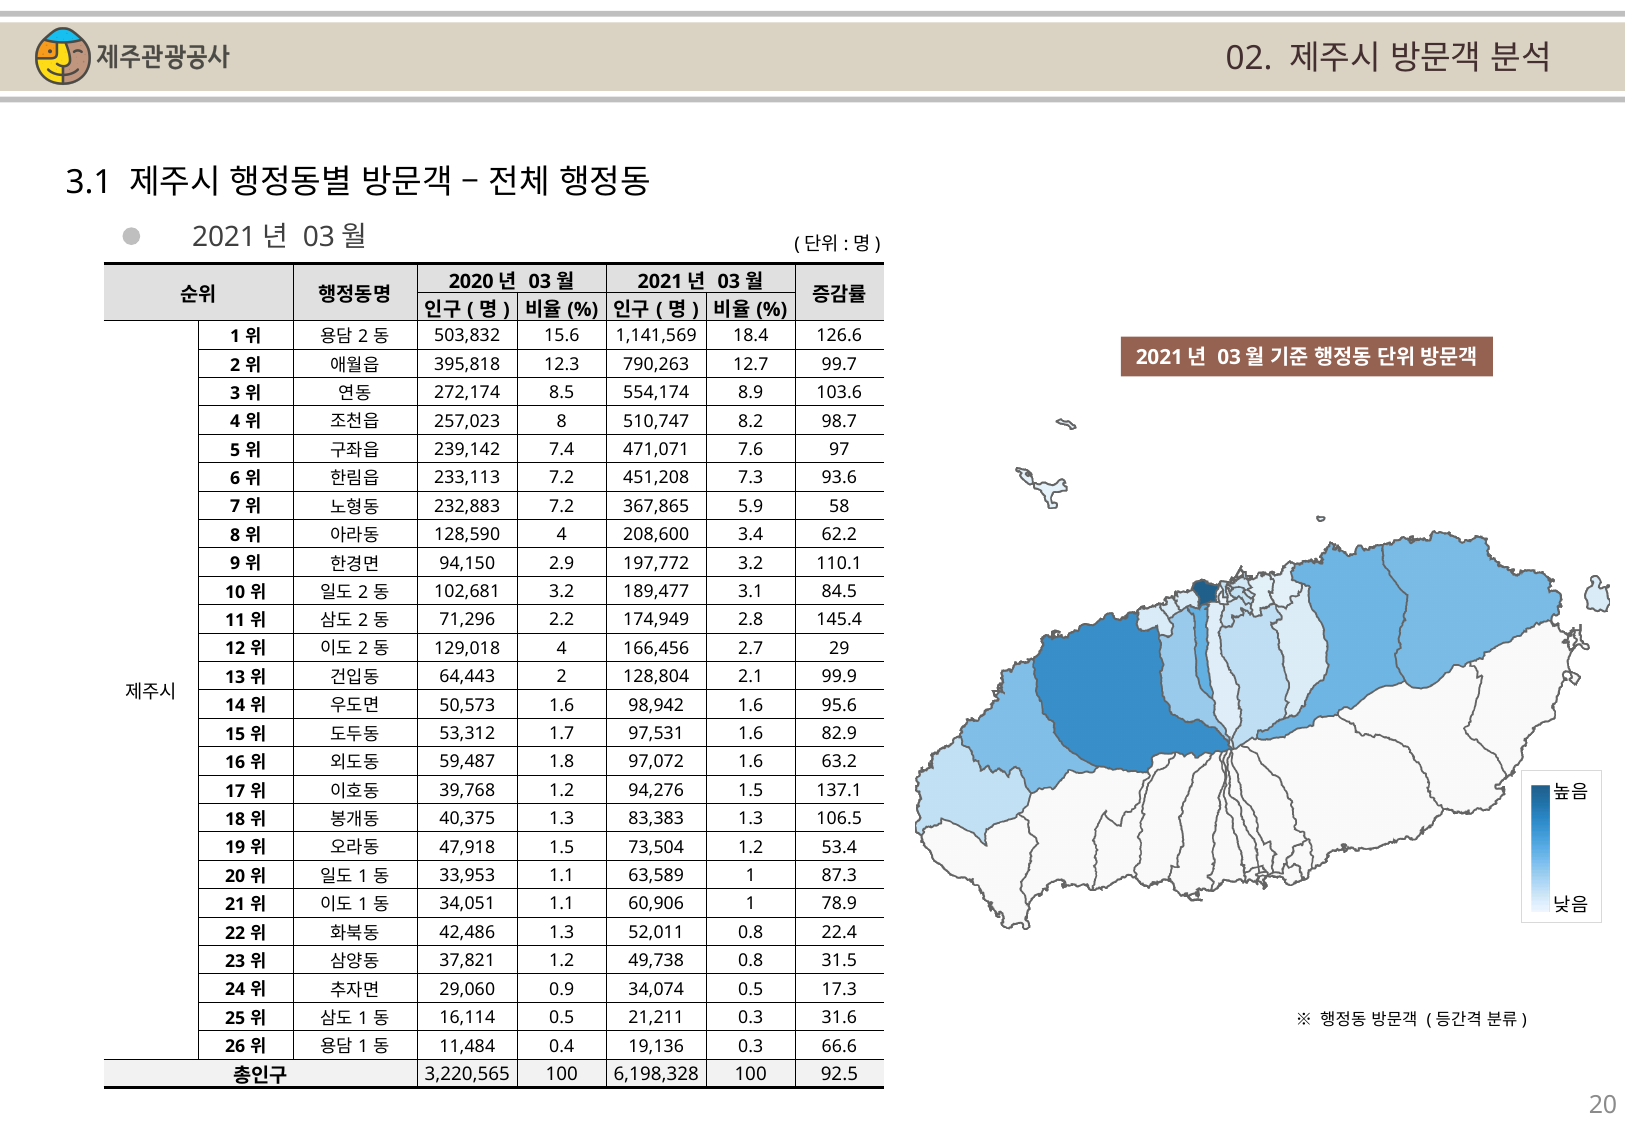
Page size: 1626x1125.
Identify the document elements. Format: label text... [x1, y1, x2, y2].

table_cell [294, 889, 417, 917]
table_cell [418, 889, 517, 917]
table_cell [607, 1031, 706, 1059]
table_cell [294, 946, 417, 973]
table_cell 239,142 [418, 435, 517, 462]
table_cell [518, 1003, 606, 1030]
table_header 2021년 03월 [607, 265, 795, 292]
table_cell 126.6 [796, 321, 884, 349]
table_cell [518, 832, 606, 860]
table_cell 50,573 [418, 690, 517, 718]
table_cell 7위 [199, 492, 293, 519]
table_cell 3.1 [707, 577, 795, 604]
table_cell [418, 861, 517, 888]
table_cell 233,113 [418, 463, 517, 491]
table_cell 10위 [199, 577, 293, 604]
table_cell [607, 1060, 706, 1086]
table_cell 15.6 [518, 321, 606, 349]
table_cell 3위 [199, 378, 293, 405]
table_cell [199, 918, 293, 945]
text_box [121, 226, 141, 246]
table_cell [607, 832, 706, 860]
table_cell 39,768 [418, 776, 517, 803]
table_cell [294, 1031, 417, 1059]
table_cell 1.6 [707, 747, 795, 775]
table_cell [796, 1031, 884, 1059]
table_cell 1.7 [518, 719, 606, 746]
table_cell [707, 918, 795, 945]
table_cell 이호동 [294, 776, 417, 803]
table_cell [707, 889, 795, 917]
table_cell 8 [518, 406, 606, 434]
table_cell 2.9 [518, 548, 606, 576]
table_cell 257,023 [418, 406, 517, 434]
table_cell 110.1 [796, 548, 884, 576]
table_cell 봉개동 [294, 804, 417, 831]
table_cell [796, 832, 884, 860]
table_cell 노형동 [294, 492, 417, 519]
table_cell 97,531 [607, 719, 706, 746]
table_cell 7.2 [518, 463, 606, 491]
table_cell 471,071 [607, 435, 706, 462]
table_cell 4위 [199, 406, 293, 434]
table_cell 2.8 [707, 605, 795, 633]
table_cell 94,150 [418, 548, 517, 576]
table_cell 1.8 [518, 747, 606, 775]
table_cell 15위 [199, 719, 293, 746]
table_cell 8.5 [518, 378, 606, 405]
table_cell 189,477 [607, 577, 706, 604]
table_cell 3.2 [707, 548, 795, 576]
picture [915, 236, 1610, 1112]
table_cell 애월읍 [294, 350, 417, 377]
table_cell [294, 918, 417, 945]
table_cell 93.6 [796, 463, 884, 491]
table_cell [607, 889, 706, 917]
table_cell 59,487 [418, 747, 517, 775]
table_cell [607, 946, 706, 973]
table_cell 145.4 [796, 605, 884, 633]
table_cell 1위 [199, 321, 293, 349]
text_box 3.1 제주시 행정동별 방문객 – 전체 행정동 [50, 152, 1144, 208]
table_cell 16위 [199, 747, 293, 775]
table_cell 7.6 [707, 435, 795, 462]
text_box (단위:명) [779, 224, 896, 262]
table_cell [707, 832, 795, 860]
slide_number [1251, 1063, 1618, 1123]
table_cell 2 [518, 662, 606, 689]
table_cell 5.9 [707, 492, 795, 519]
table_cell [796, 1003, 884, 1030]
table_cell 아라동 [294, 520, 417, 547]
table_cell 용담2동 [294, 321, 417, 349]
table_cell 5위 [199, 435, 293, 462]
table_cell 외도동 [294, 747, 417, 775]
table_header 순위 [104, 265, 293, 320]
table_cell 비율(%) [518, 293, 606, 320]
table_cell 8.9 [707, 378, 795, 405]
table_cell 99.9 [796, 662, 884, 689]
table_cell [518, 918, 606, 945]
table_cell 한림읍 [294, 463, 417, 491]
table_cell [294, 832, 417, 860]
table_cell 2위 [199, 350, 293, 377]
table_cell 삼도2동 [294, 605, 417, 633]
table_cell 58 [796, 492, 884, 519]
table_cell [707, 1060, 795, 1086]
table_cell 137.1 [796, 776, 884, 803]
table_cell 83,383 [607, 804, 706, 831]
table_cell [418, 946, 517, 973]
table_cell 40,375 [418, 804, 517, 831]
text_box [1521, 770, 1618, 925]
table_cell 1.6 [518, 690, 606, 718]
table_cell 1.5 [707, 776, 795, 803]
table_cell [294, 974, 417, 1002]
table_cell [707, 1031, 795, 1059]
table_cell 6위 [199, 463, 293, 491]
table_cell 3.4 [707, 520, 795, 547]
table_cell 연동 [294, 378, 417, 405]
table_cell 19위 [199, 832, 293, 860]
table_cell 29 [796, 634, 884, 661]
table_cell 71,296 [418, 605, 517, 633]
table_cell 1.6 [707, 690, 795, 718]
table_cell 1,141,569 [607, 321, 706, 349]
table_cell 7.3 [707, 463, 795, 491]
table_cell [104, 1060, 417, 1086]
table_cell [294, 861, 417, 888]
table_cell 53,312 [418, 719, 517, 746]
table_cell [199, 946, 293, 973]
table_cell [796, 889, 884, 917]
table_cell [294, 1003, 417, 1030]
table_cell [518, 946, 606, 973]
table_cell 790,263 [607, 350, 706, 377]
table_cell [518, 974, 606, 1002]
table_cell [199, 861, 293, 888]
table_cell 451,208 [607, 463, 706, 491]
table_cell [199, 1003, 293, 1030]
table_cell 94,276 [607, 776, 706, 803]
table_cell 한경면 [294, 548, 417, 576]
table_cell 208,600 [607, 520, 706, 547]
table_cell 510,747 [607, 406, 706, 434]
table_cell 우도면 [294, 690, 417, 718]
table_cell 12.3 [518, 350, 606, 377]
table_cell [796, 1060, 884, 1086]
table_cell 395,818 [418, 350, 517, 377]
table_cell 82.9 [796, 719, 884, 746]
picture [31, 26, 232, 87]
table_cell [418, 1003, 517, 1030]
table_cell 95.6 [796, 690, 884, 718]
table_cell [418, 832, 517, 860]
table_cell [199, 889, 293, 917]
table_cell 128,804 [607, 662, 706, 689]
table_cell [707, 974, 795, 1002]
table_cell 102,681 [418, 577, 517, 604]
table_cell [418, 1031, 517, 1059]
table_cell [607, 861, 706, 888]
table_cell 97 [796, 435, 884, 462]
table_cell 4 [518, 520, 606, 547]
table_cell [518, 861, 606, 888]
table_cell 이도2동 [294, 634, 417, 661]
text_box 2021년 03월 [176, 210, 383, 260]
table_cell 8위 [199, 520, 293, 547]
table_cell 554,174 [607, 378, 706, 405]
table_cell 197,772 [607, 548, 706, 576]
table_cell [418, 974, 517, 1002]
table_cell 1.3 [518, 804, 606, 831]
table_cell 272,174 [418, 378, 517, 405]
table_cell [518, 889, 606, 917]
table_cell 232,883 [418, 492, 517, 519]
table_cell 2.1 [707, 662, 795, 689]
table_cell 18.4 [707, 321, 795, 349]
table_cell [796, 918, 884, 945]
table_cell 84.5 [796, 577, 884, 604]
table_cell 367,865 [607, 492, 706, 519]
table_header 행정동명 [294, 265, 417, 320]
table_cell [518, 1031, 606, 1059]
table_cell 일도2동 [294, 577, 417, 604]
table_cell 503,832 [418, 321, 517, 349]
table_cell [418, 918, 517, 945]
table_cell 17위 [199, 776, 293, 803]
table_cell 2.7 [707, 634, 795, 661]
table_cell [707, 946, 795, 973]
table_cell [796, 861, 884, 888]
table_cell 174,949 [607, 605, 706, 633]
table_cell 166,456 [607, 634, 706, 661]
table_cell 1.3 [707, 804, 795, 831]
table_cell 128,590 [418, 520, 517, 547]
table_cell 2.2 [518, 605, 606, 633]
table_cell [796, 946, 884, 973]
table_cell 14위 [199, 690, 293, 718]
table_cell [607, 1003, 706, 1030]
table_cell 3.2 [518, 577, 606, 604]
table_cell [607, 974, 706, 1002]
text_box 02. 제주시 방문객 분석 [1042, 28, 1595, 84]
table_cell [418, 1060, 517, 1086]
table_cell 7.2 [518, 492, 606, 519]
table_cell 62.2 [796, 520, 884, 547]
table_cell 제주시 [104, 321, 198, 1059]
table_cell 조천읍 [294, 406, 417, 434]
table_cell 12.7 [707, 350, 795, 377]
table_cell 99.7 [796, 350, 884, 377]
table_cell 18위 [199, 804, 293, 831]
table_cell 13위 [199, 662, 293, 689]
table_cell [518, 1060, 606, 1086]
table_cell 12위 [199, 634, 293, 661]
table_cell 인구(명) [418, 293, 517, 320]
table_cell 98.7 [796, 406, 884, 434]
table_cell 129,018 [418, 634, 517, 661]
table_cell 8.2 [707, 406, 795, 434]
table_cell 1.2 [518, 776, 606, 803]
table_cell 비율(%) [707, 293, 795, 320]
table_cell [199, 974, 293, 1002]
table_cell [199, 1031, 293, 1059]
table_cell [796, 974, 884, 1002]
table_cell 103.6 [796, 378, 884, 405]
table_cell 도두동 [294, 719, 417, 746]
table_cell 구좌읍 [294, 435, 417, 462]
table_cell 97,072 [607, 747, 706, 775]
table_cell 9위 [199, 548, 293, 576]
table_cell 63.2 [796, 747, 884, 775]
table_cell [707, 1003, 795, 1030]
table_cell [607, 918, 706, 945]
table_cell 4 [518, 634, 606, 661]
table_header 2020년 03월 [418, 265, 606, 292]
table_header 증감률 [796, 265, 884, 320]
table_cell 64,443 [418, 662, 517, 689]
table_cell 98,942 [607, 690, 706, 718]
table_cell 건입동 [294, 662, 417, 689]
table_cell 106.5 [796, 804, 884, 831]
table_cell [707, 861, 795, 888]
table_cell 1.6 [707, 719, 795, 746]
table_cell 11위 [199, 605, 293, 633]
table_cell 7.4 [518, 435, 606, 462]
table_cell 인구(명) [607, 293, 706, 320]
